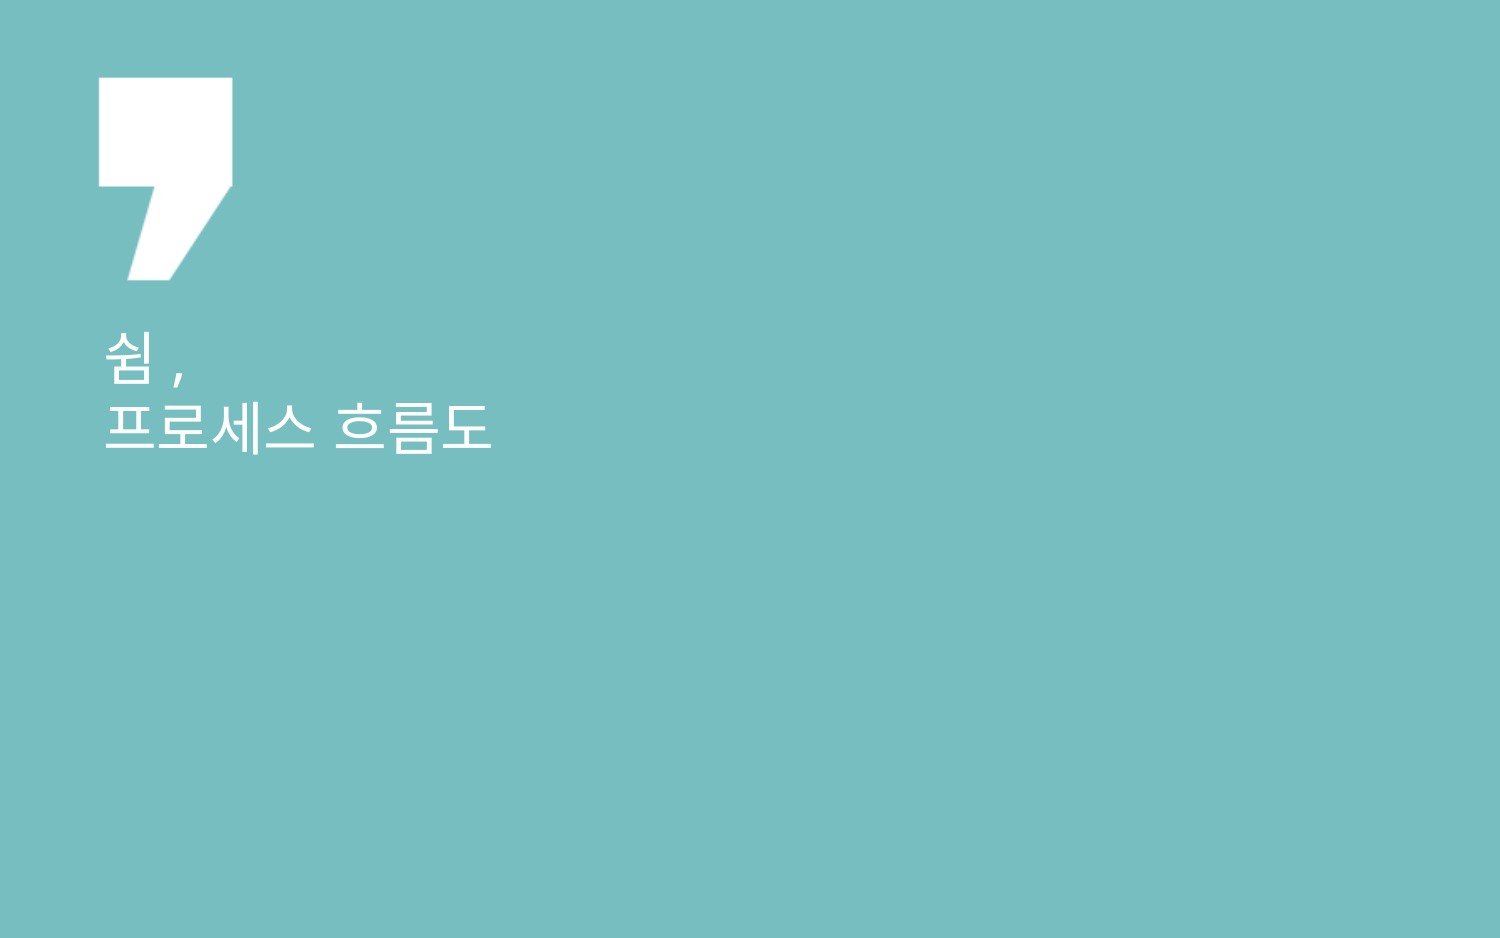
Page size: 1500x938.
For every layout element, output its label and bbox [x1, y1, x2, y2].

text_box [40, 53, 881, 469]
